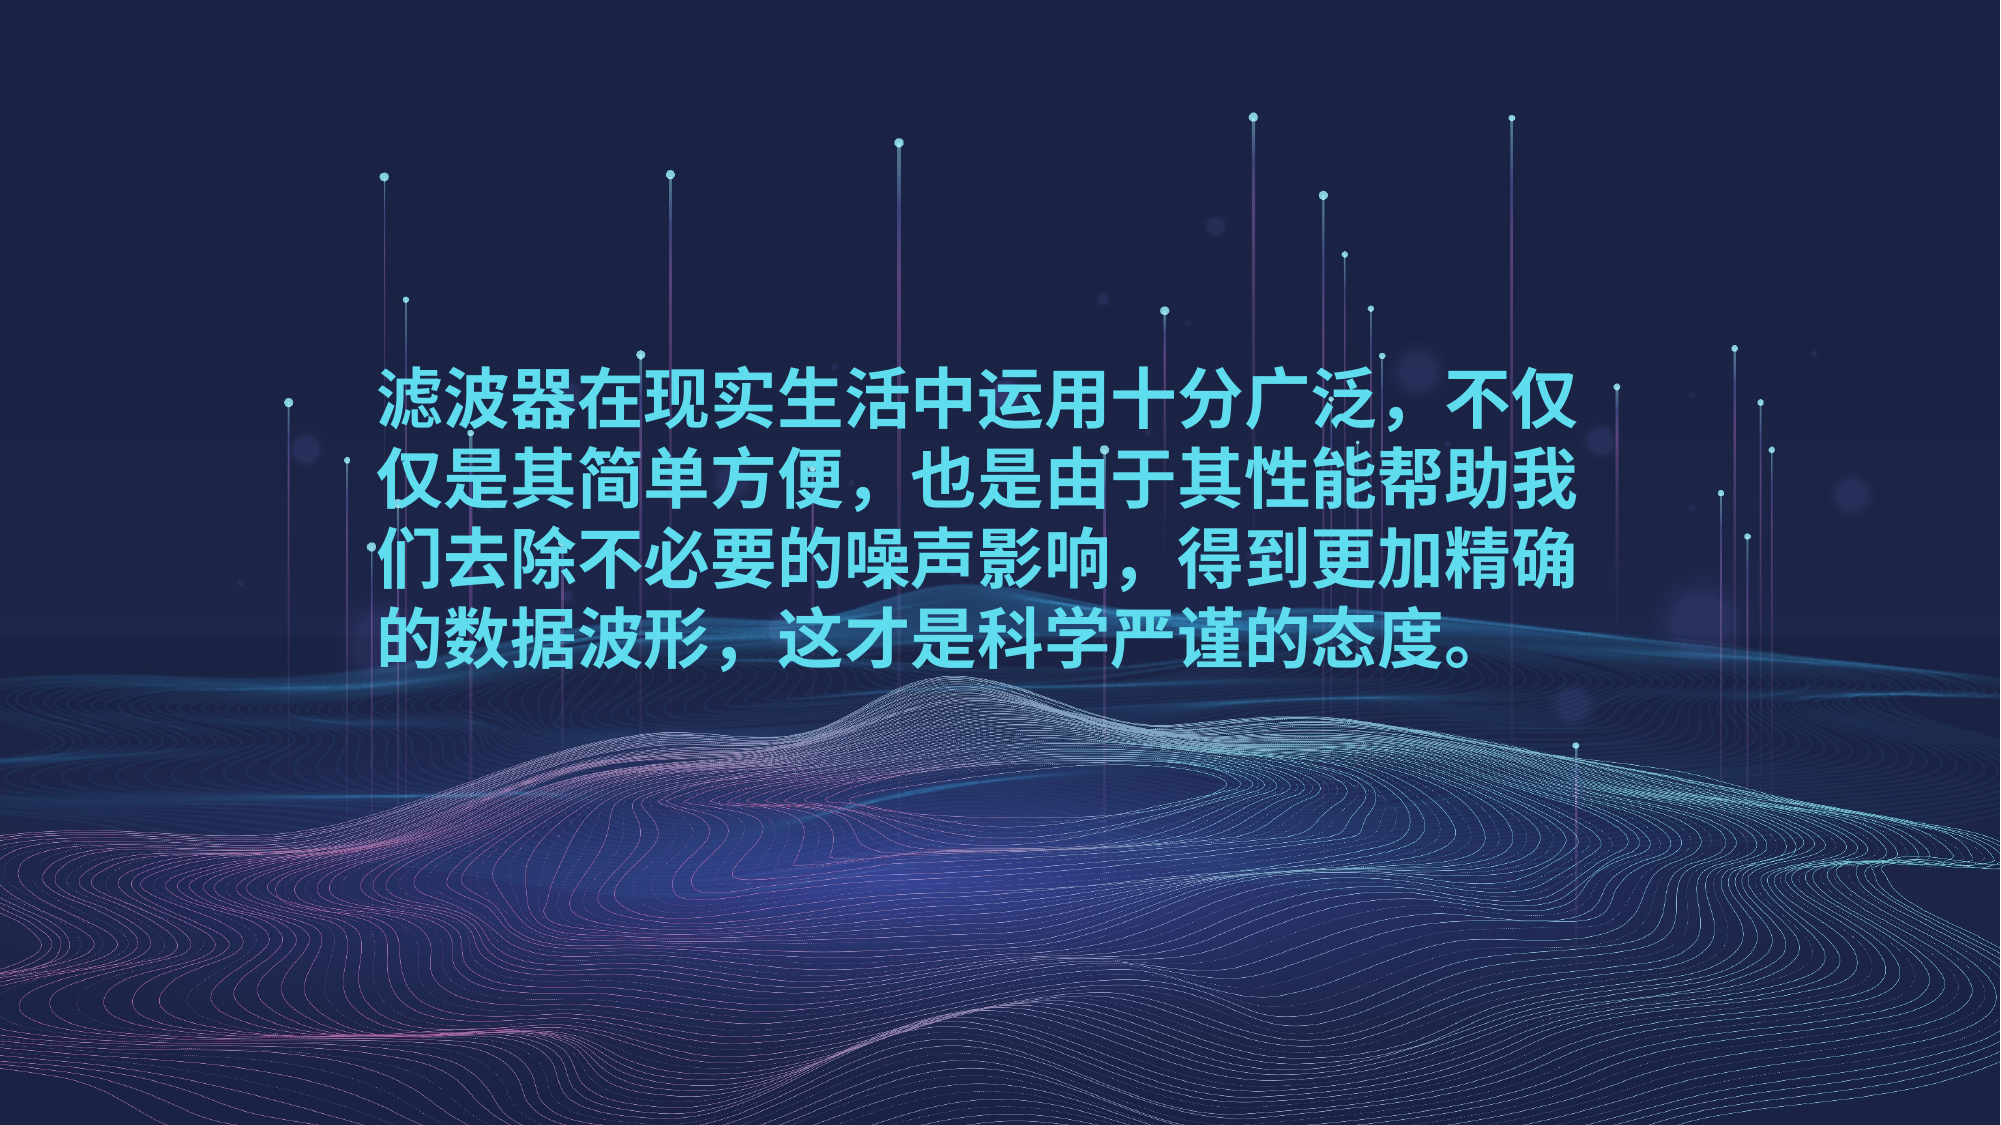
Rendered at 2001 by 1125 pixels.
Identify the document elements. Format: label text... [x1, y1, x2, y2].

text_box 滤波器在现实生活中运用十分广泛，不仅仅是其简单方便，也是由于其性能帮助我们去除不必要的噪声影响，得到更加精确的数据波形，这才是科学严谨的态度。 [362, 349, 1629, 685]
picture [0, 0, 2000, 1125]
